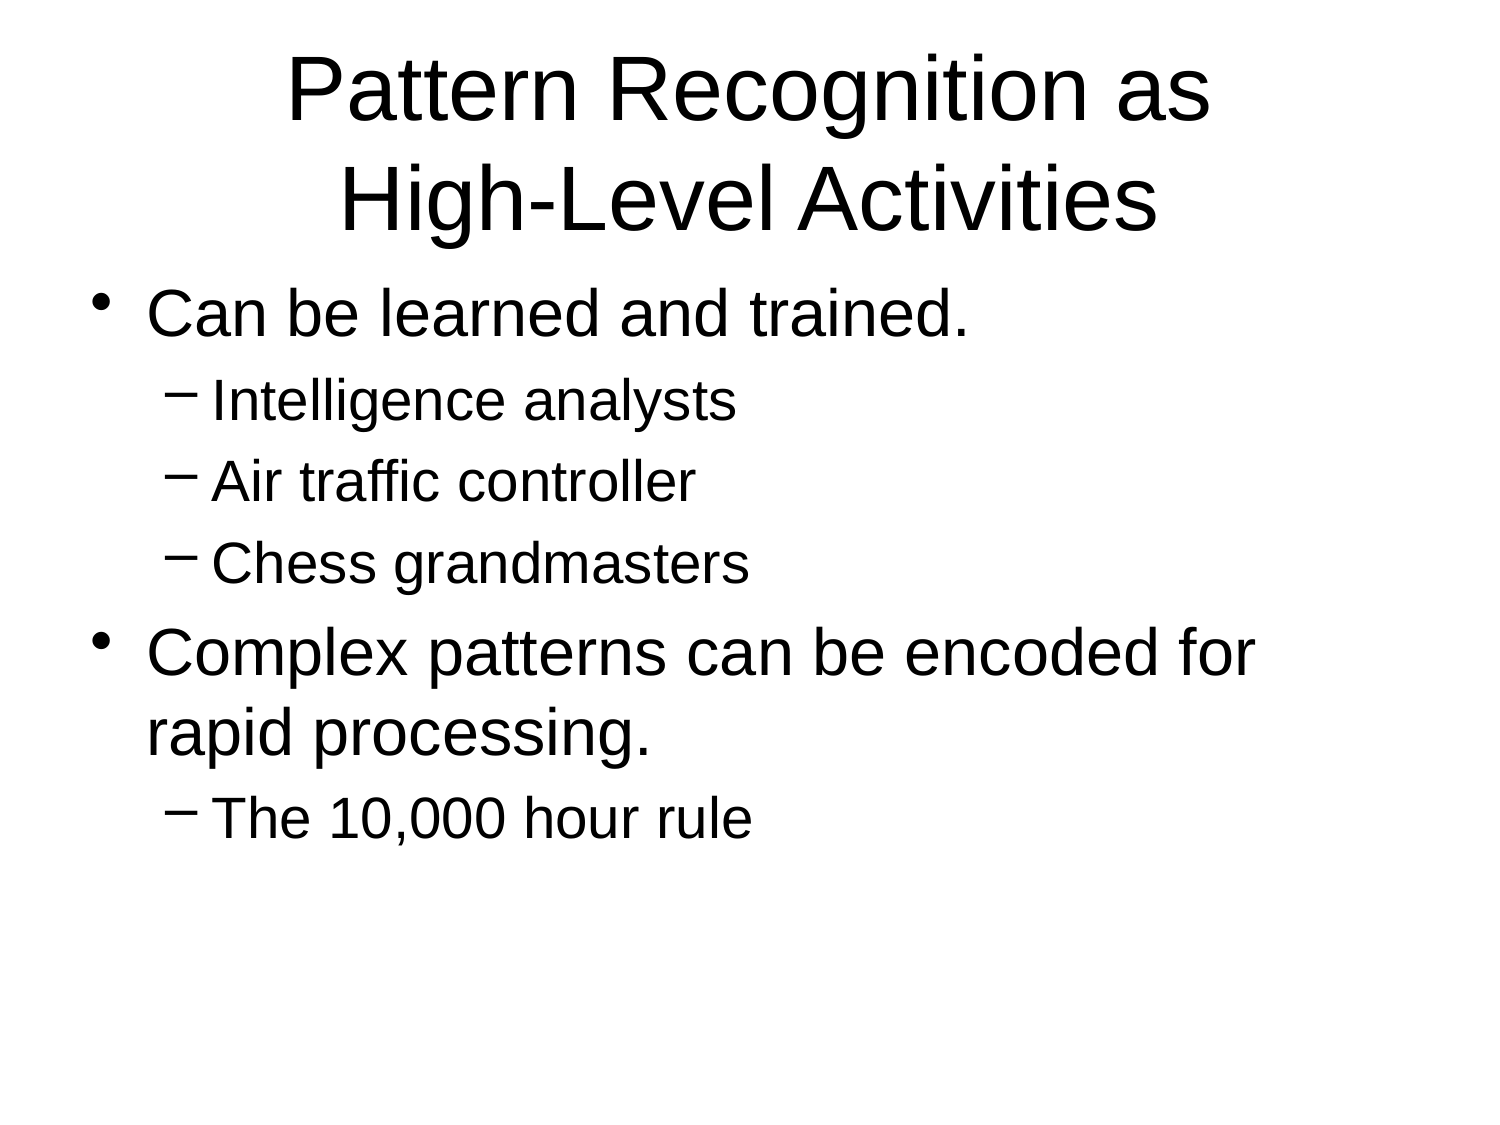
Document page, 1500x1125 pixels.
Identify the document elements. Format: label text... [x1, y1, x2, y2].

title Pattern Recognition as High-Level Activities [74, 44, 1426, 233]
list Can be learned and trained. Intelligence analysts Air traffic controller Chess grandmasters Complex patterns can be encoded for rapid processing. The 10,000 hour rule [74, 262, 1426, 1006]
